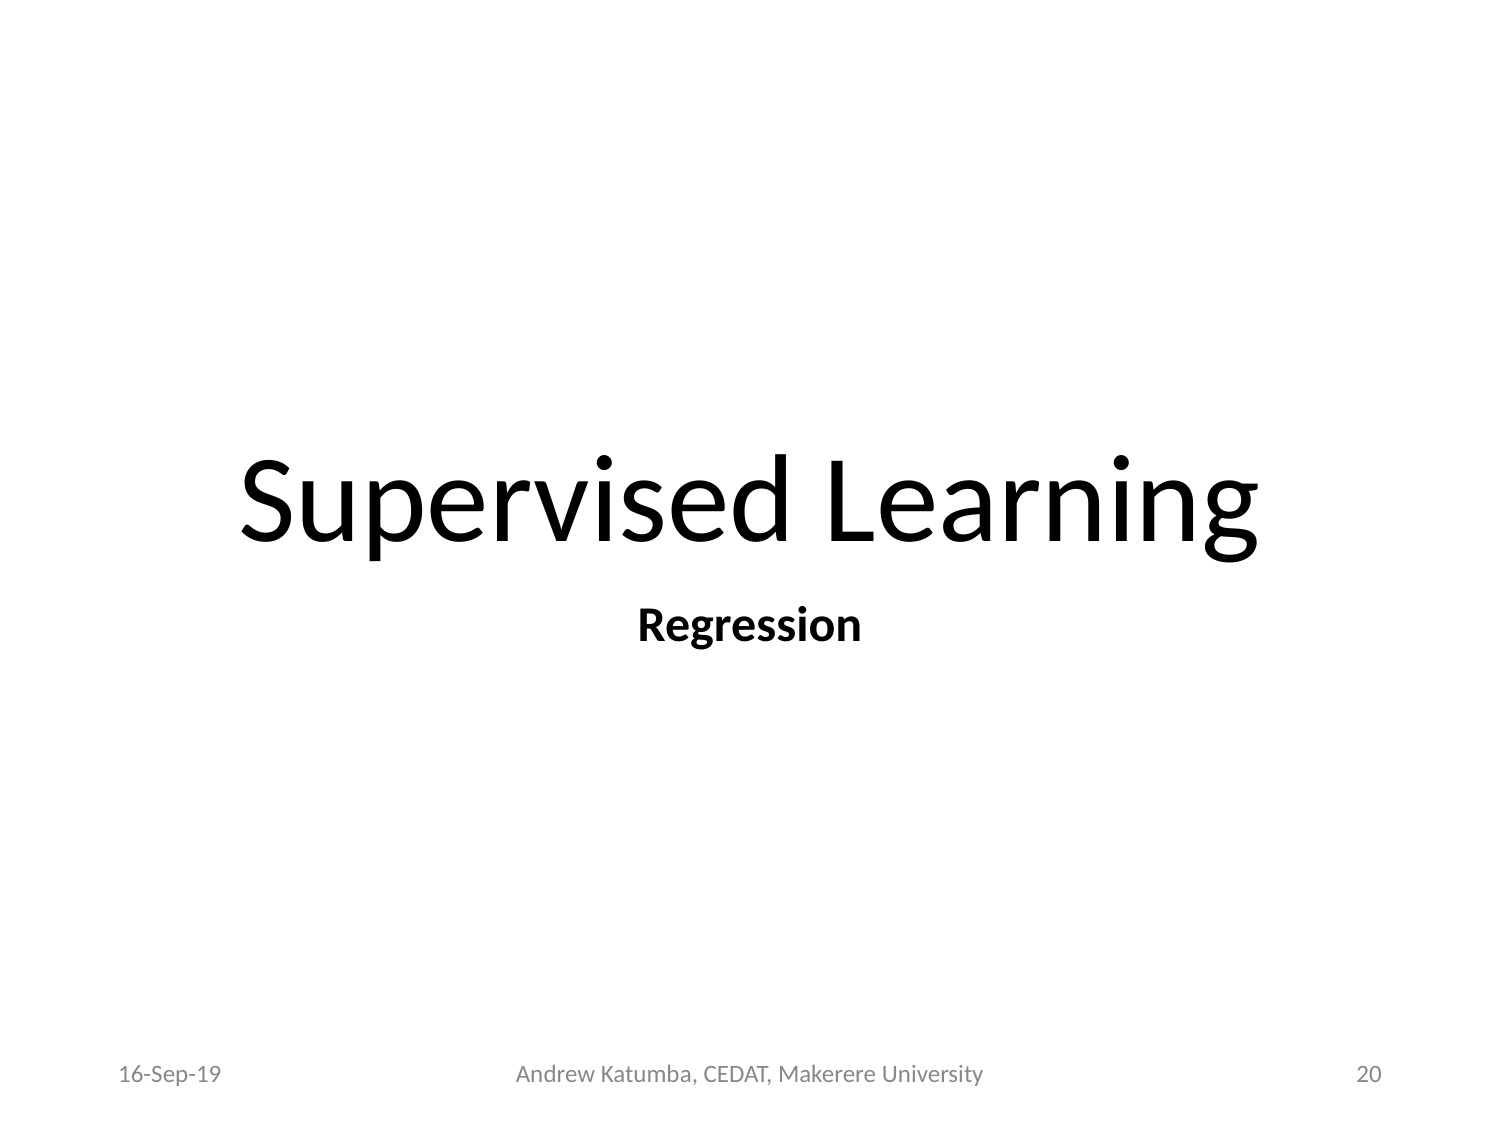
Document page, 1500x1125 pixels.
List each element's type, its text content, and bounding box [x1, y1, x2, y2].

slide_number ‹#› [1059, 1042, 1397, 1103]
title Supervised Learning [112, 184, 1388, 576]
subtitle Regression [187, 590, 1313, 863]
slide_number 16-Sep-19 [103, 1042, 441, 1103]
footer Andrew Katumba, CEDAT, Makerere University [496, 1042, 1004, 1103]
